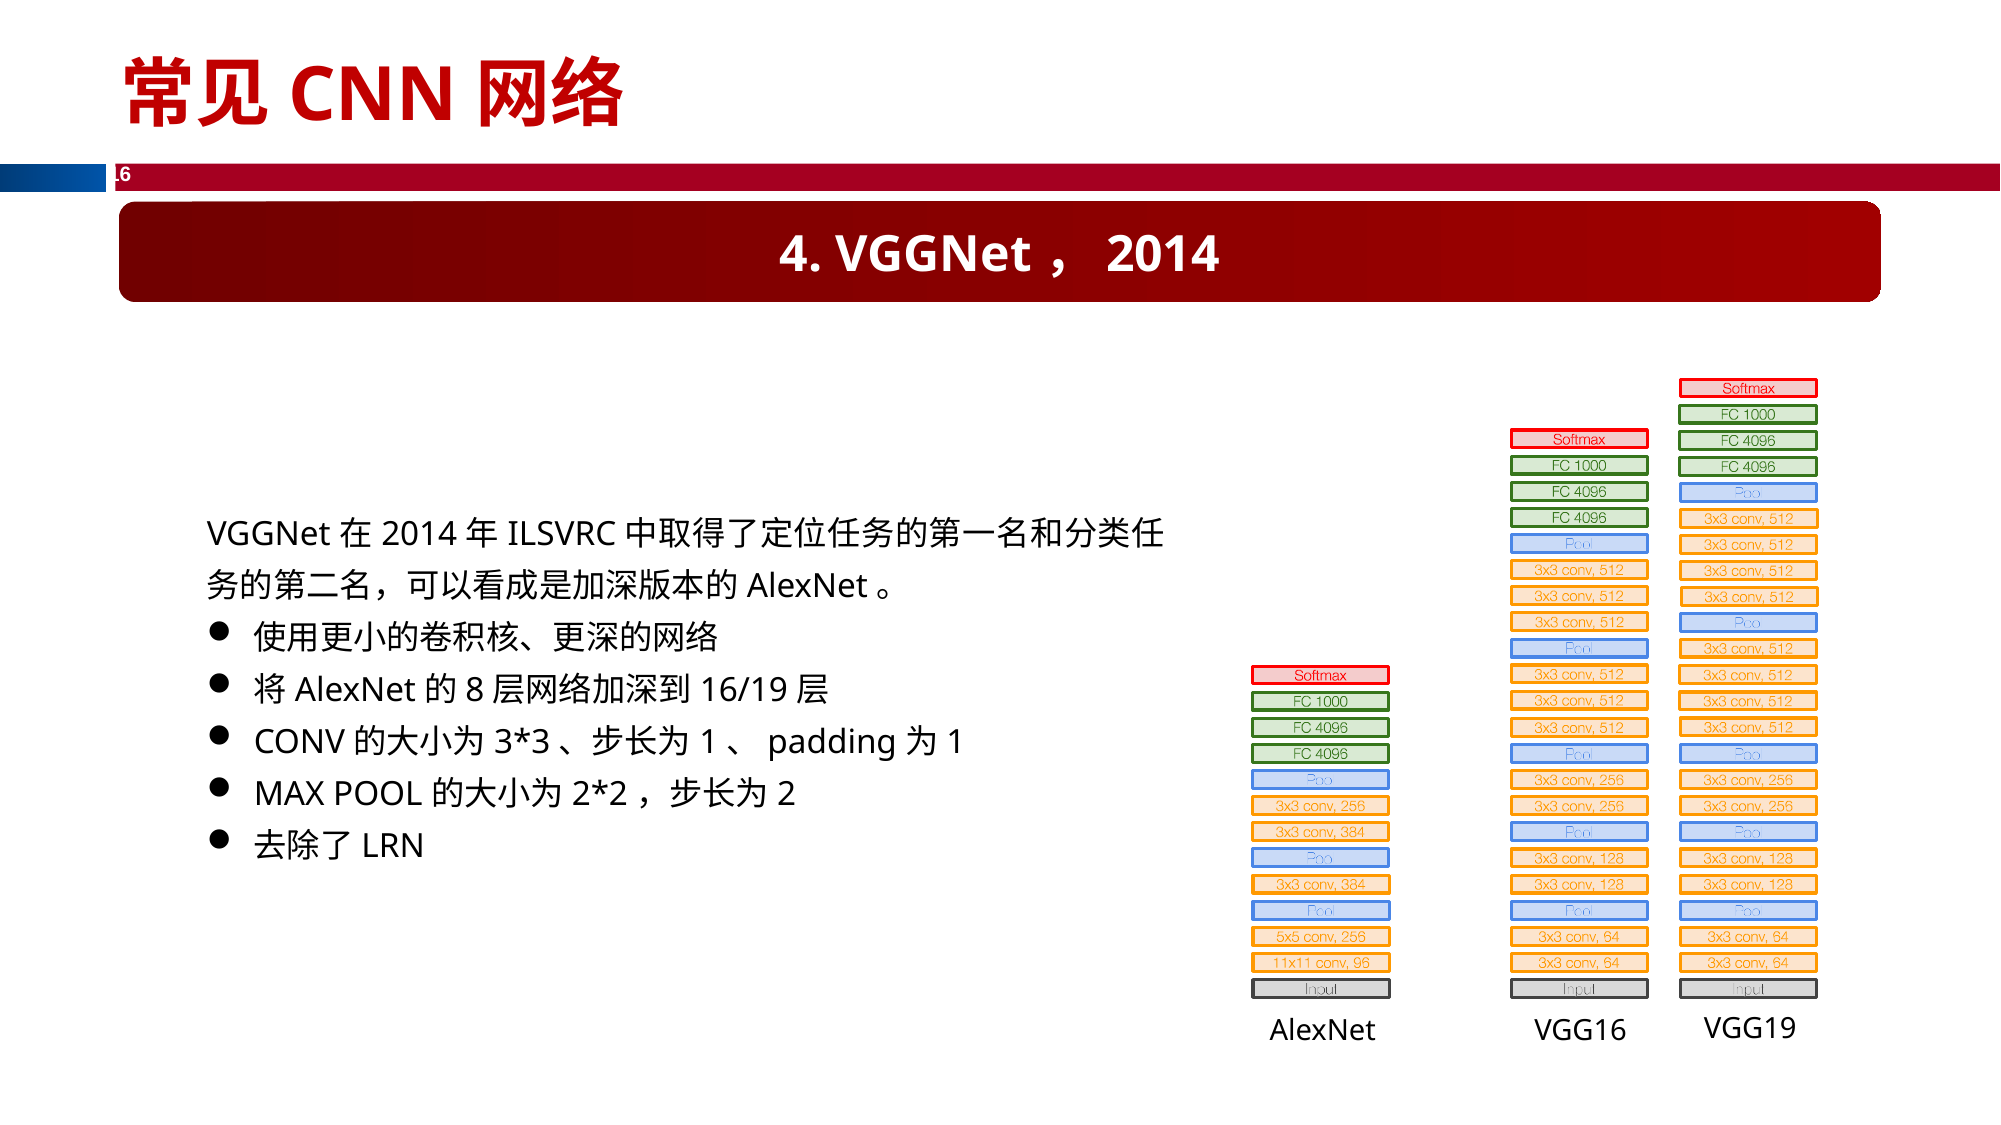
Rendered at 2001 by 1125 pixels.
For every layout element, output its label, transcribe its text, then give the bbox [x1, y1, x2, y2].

text_box VGG19 [1698, 1007, 1800, 1045]
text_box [1678, 377, 1820, 1000]
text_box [1250, 664, 1391, 1000]
text_box AlexNet [1261, 1008, 1382, 1046]
text_box VGGNet在2014年ILSVRC中取得了定位任务的第一名和分类任务的第二名，可以看成是加深版本的AlexNet。 使用更小的卷积核、更深的网络 将AlexNet的8层网络加深到16/19层 CONV的大小为3*3、步长为1、padding为1 MAX POOL的大小为2*2，步长为2 去除了LRN [192, 492, 1181, 872]
title 常见CNN网络 [105, 18, 1922, 163]
text_box 4. VGGNet，2014 [117, 200, 1883, 304]
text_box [1509, 428, 1650, 1000]
text_box VGG16 [1529, 1009, 1631, 1046]
